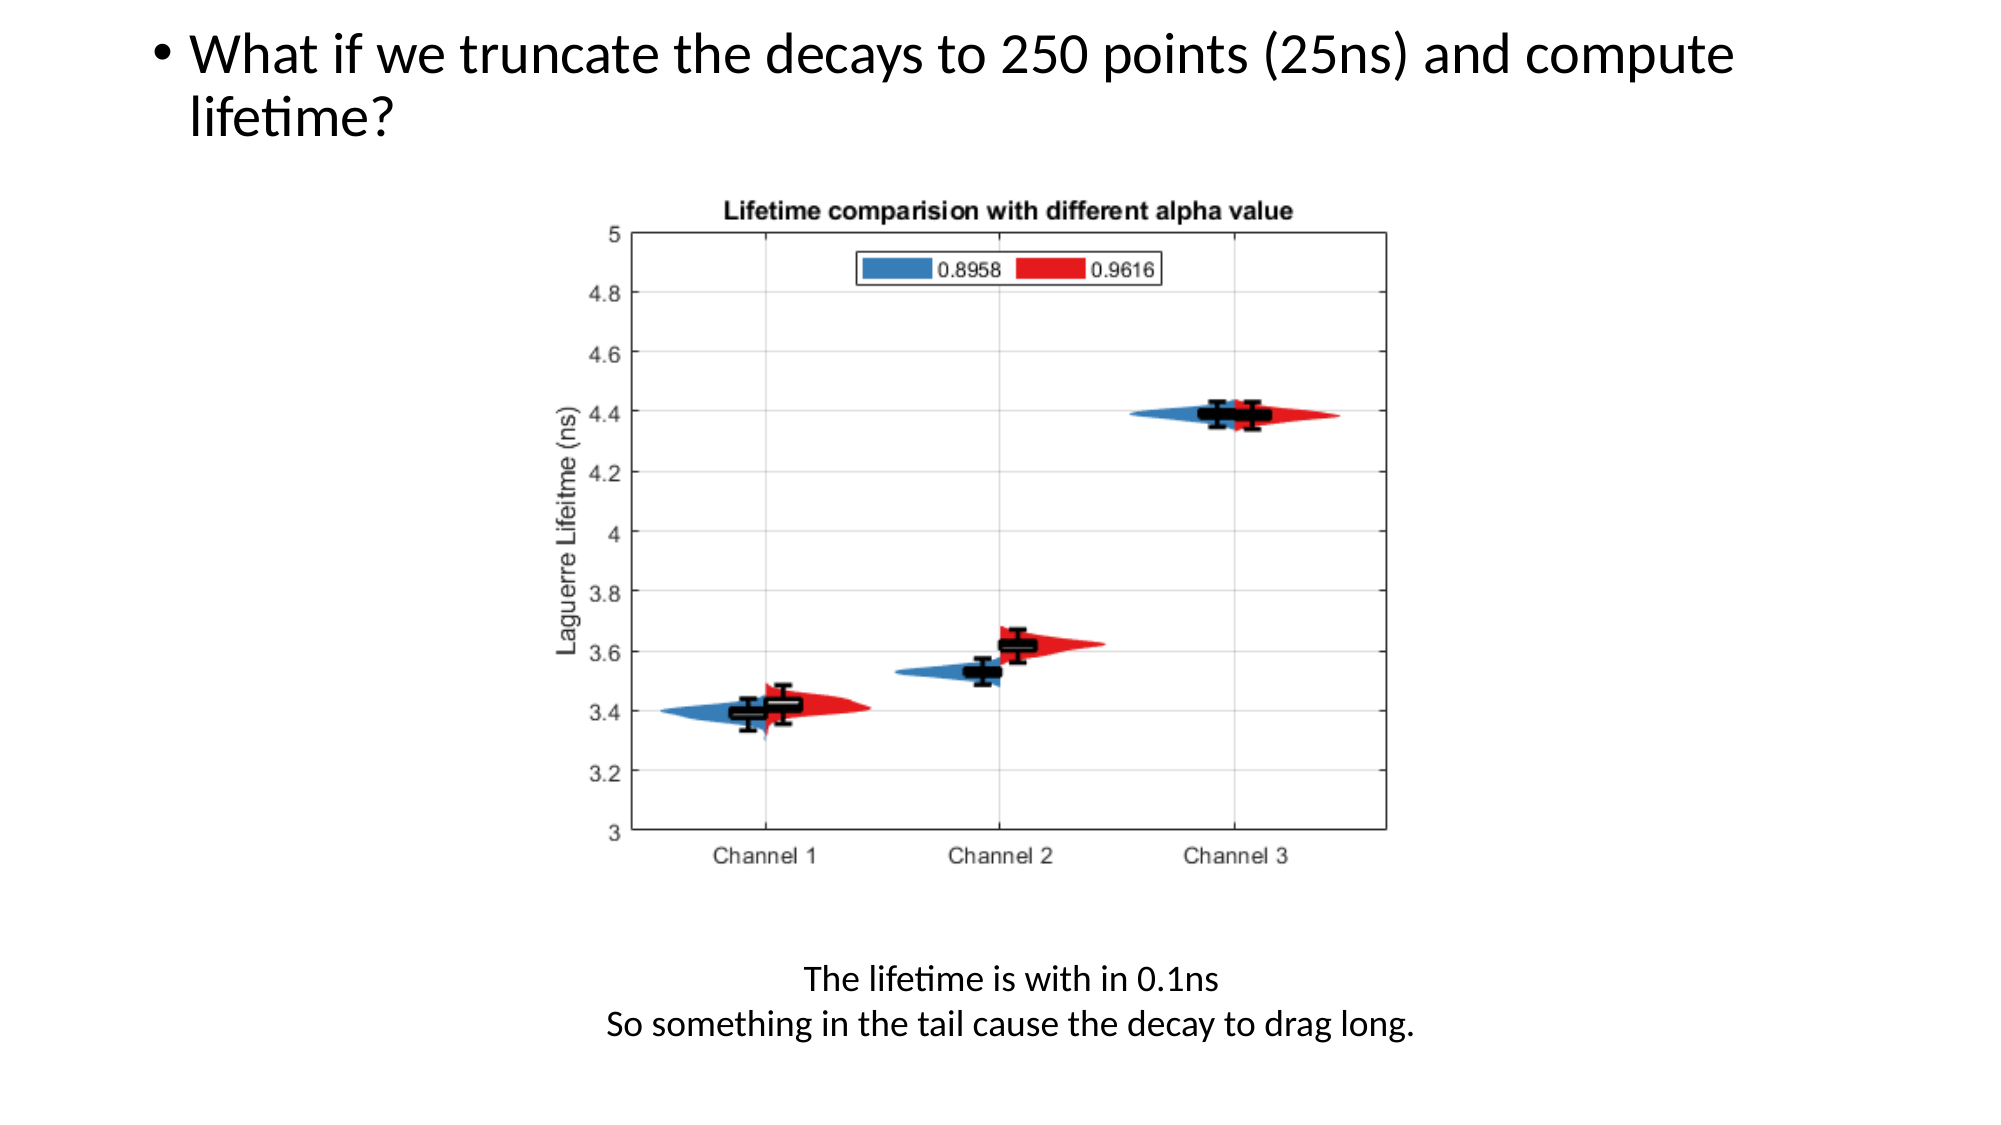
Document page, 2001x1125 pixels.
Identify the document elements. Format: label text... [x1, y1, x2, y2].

list What if we truncate the decays to 250 points (25ns) and compute lifetime? [137, 15, 1863, 192]
picture [504, 178, 1480, 911]
text_box The lifetime is with in 0.1ns So something in the tail cause the decay to drag long. [591, 946, 1432, 1052]
